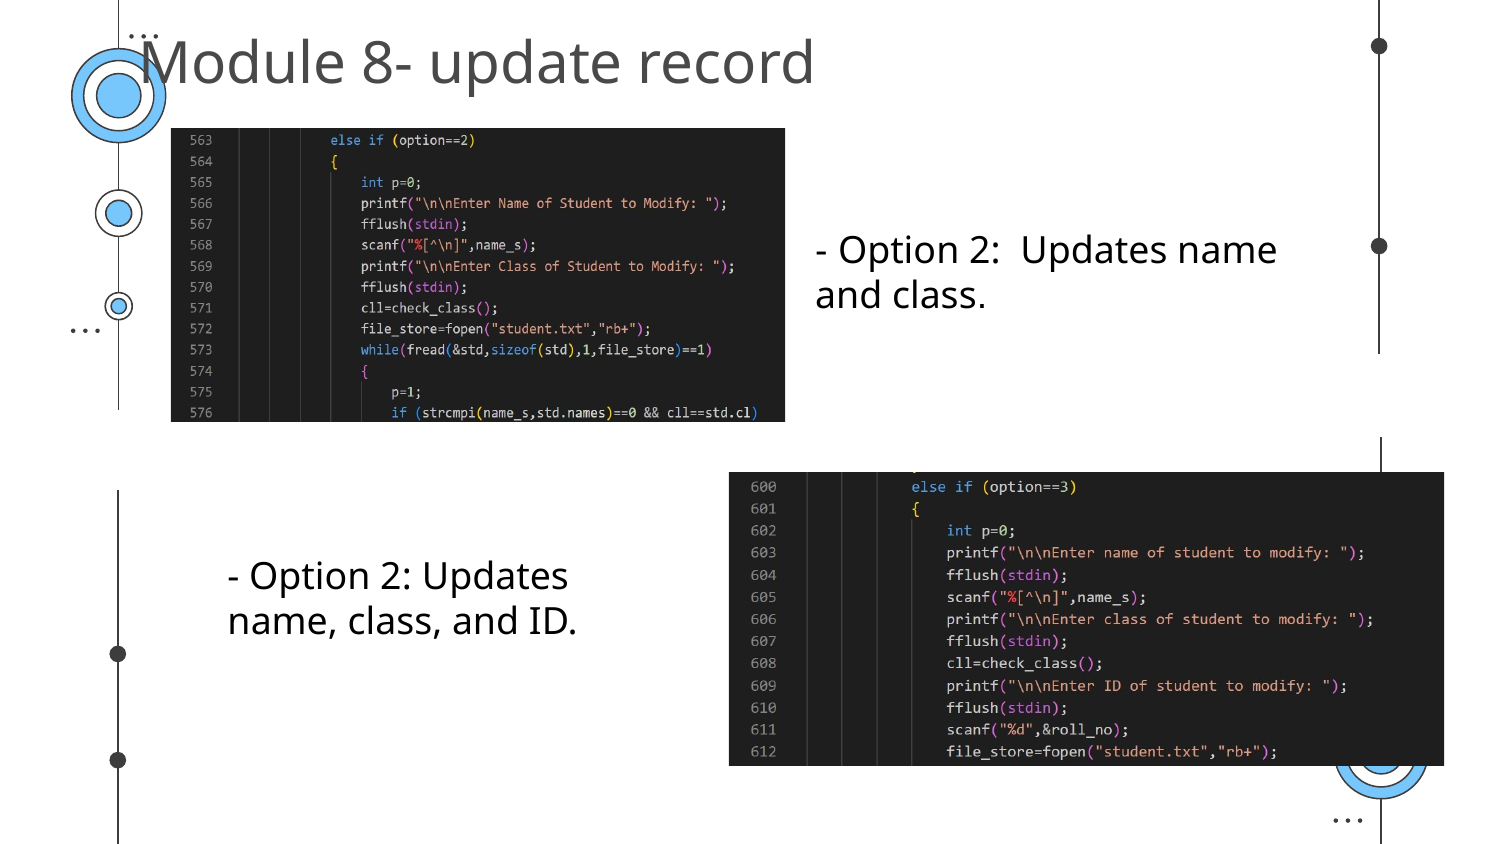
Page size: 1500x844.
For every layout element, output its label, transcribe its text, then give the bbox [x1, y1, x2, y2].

picture [170, 128, 786, 422]
text_box - Option 2: Updates name and class. [800, 128, 1315, 369]
text_box - Option 2: Updates name, class, and ID. [212, 454, 629, 695]
title Module 8- update record [14, 10, 956, 97]
picture [728, 472, 1445, 766]
